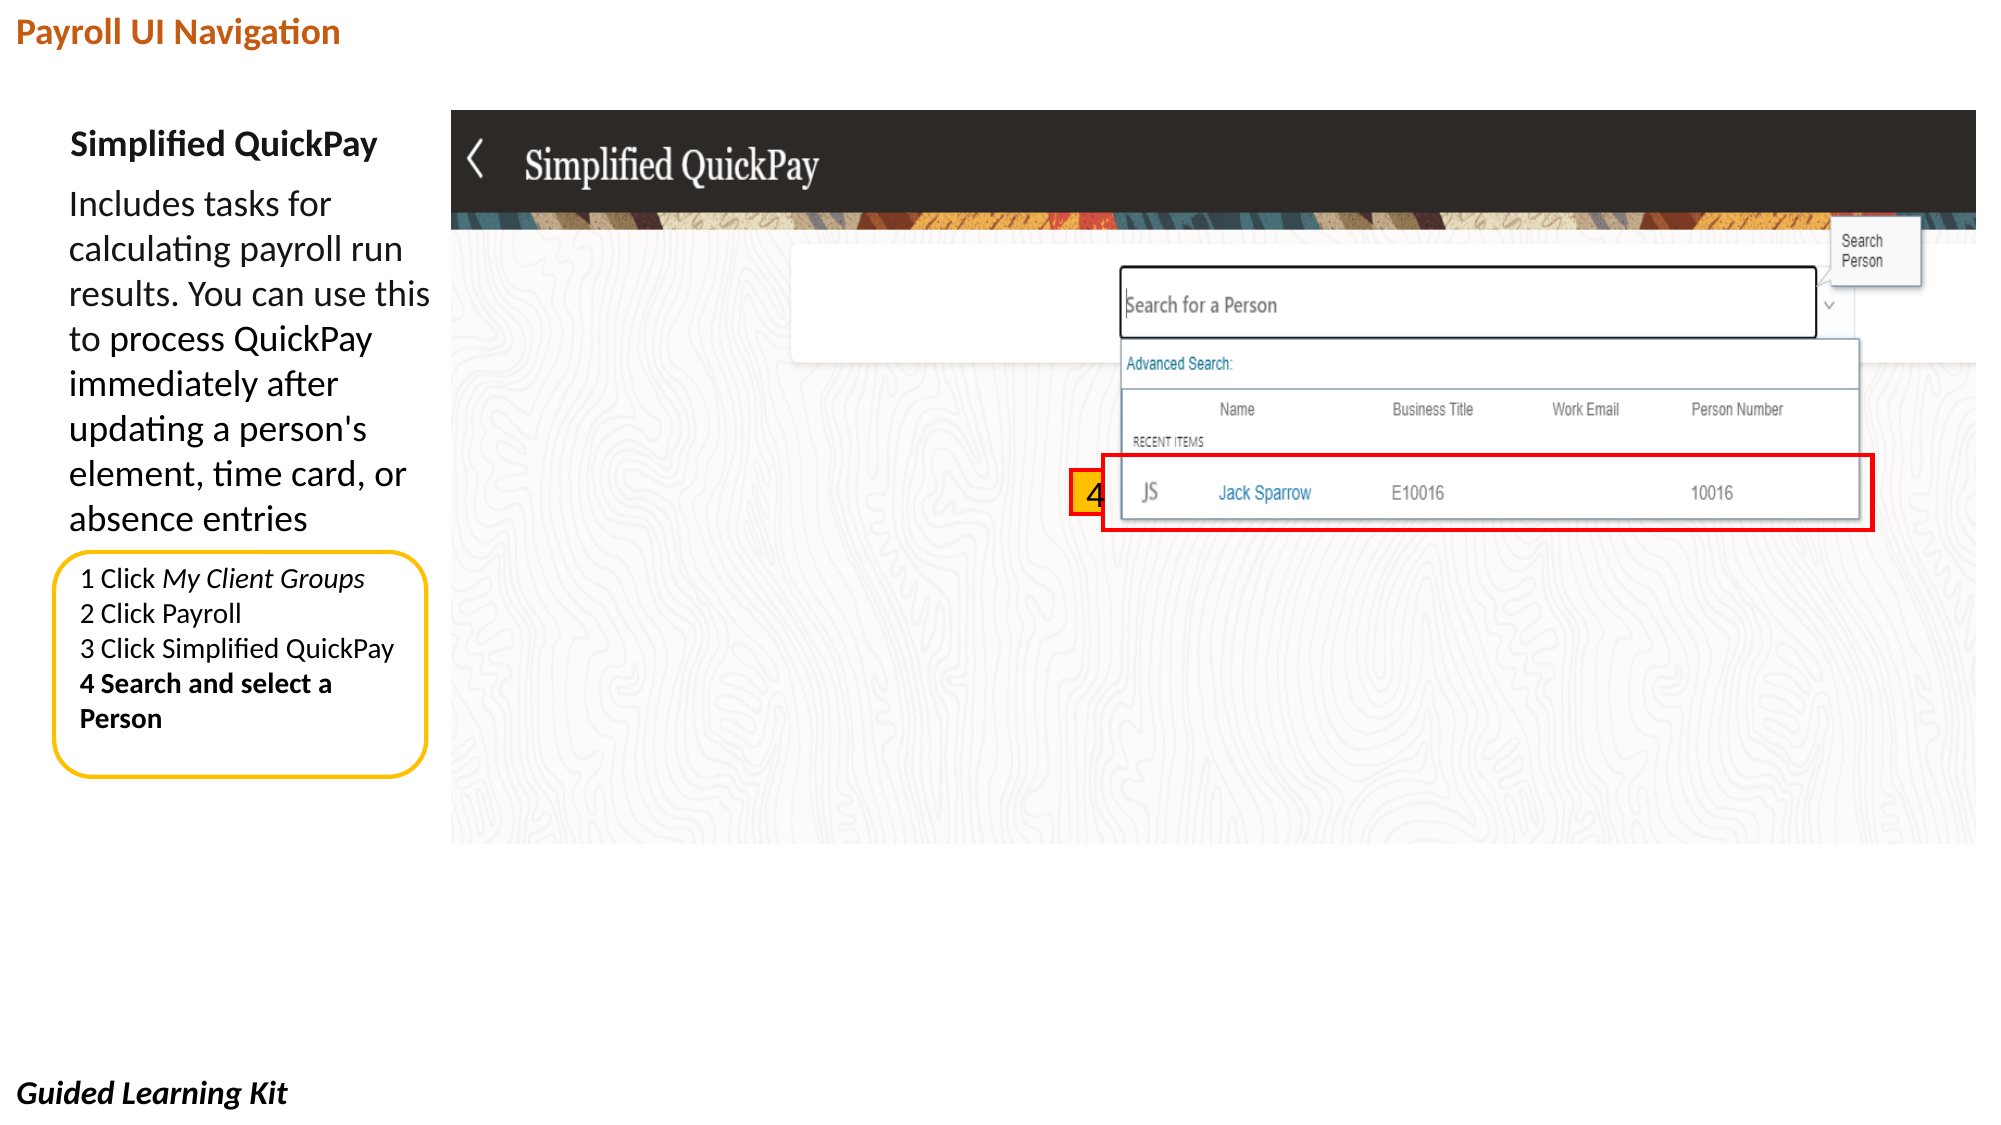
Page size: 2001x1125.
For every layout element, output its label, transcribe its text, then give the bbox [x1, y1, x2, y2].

text_box 1 Click My Client Groups 2 Click Payroll 3 Click Simplified QuickPay 4 Search and select a Person [53, 550, 428, 778]
text_box Payroll UI Navigation [1, 0, 357, 60]
text_box Guided Learning Kit [1, 1064, 303, 1119]
picture [451, 110, 1976, 844]
text_box Includes tasks for calculating payroll run results. You can use this to process QuickPay immediately after updating a person's element, time card, or absence entries [54, 171, 451, 547]
text_box Simplified QuickPay [55, 111, 394, 172]
